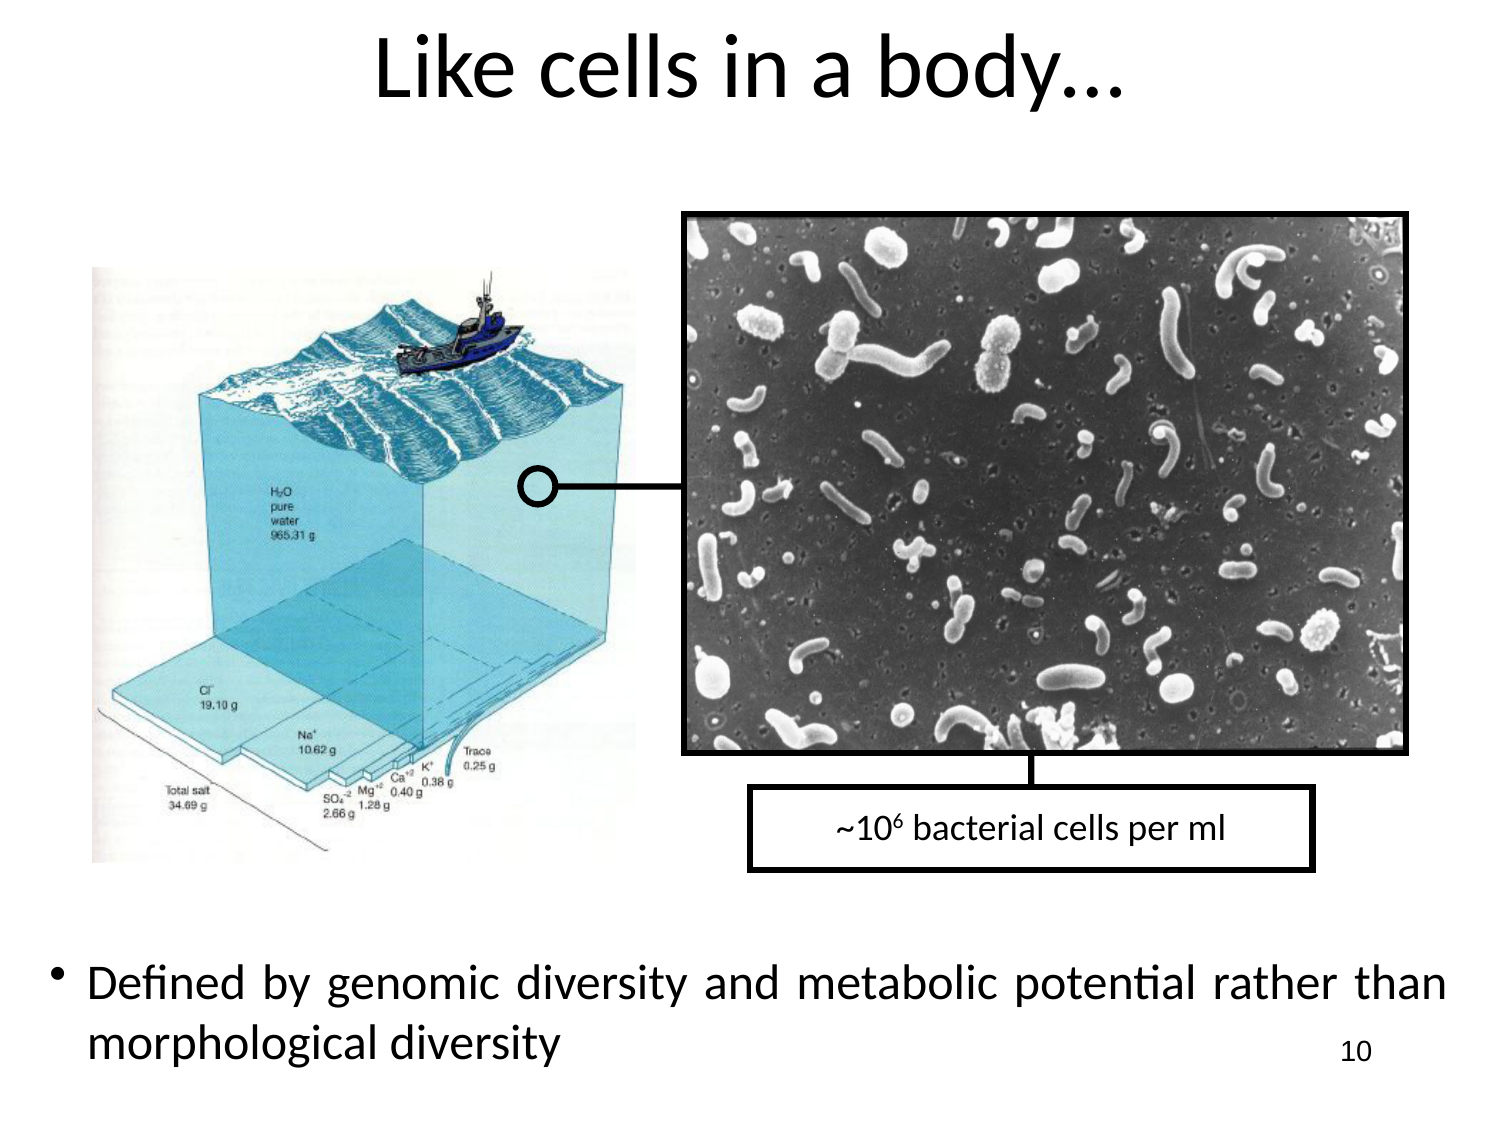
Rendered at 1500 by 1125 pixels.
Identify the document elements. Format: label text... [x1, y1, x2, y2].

slide_number 10 [1074, 1024, 1388, 1101]
picture [684, 215, 1406, 753]
text_box Defined by genomic diversity and metabolic potential rather than morphological diversity [34, 924, 1463, 1095]
picture [92, 267, 636, 863]
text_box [749, 754, 1313, 871]
text_box Like cells in a body… [59, 5, 1441, 116]
